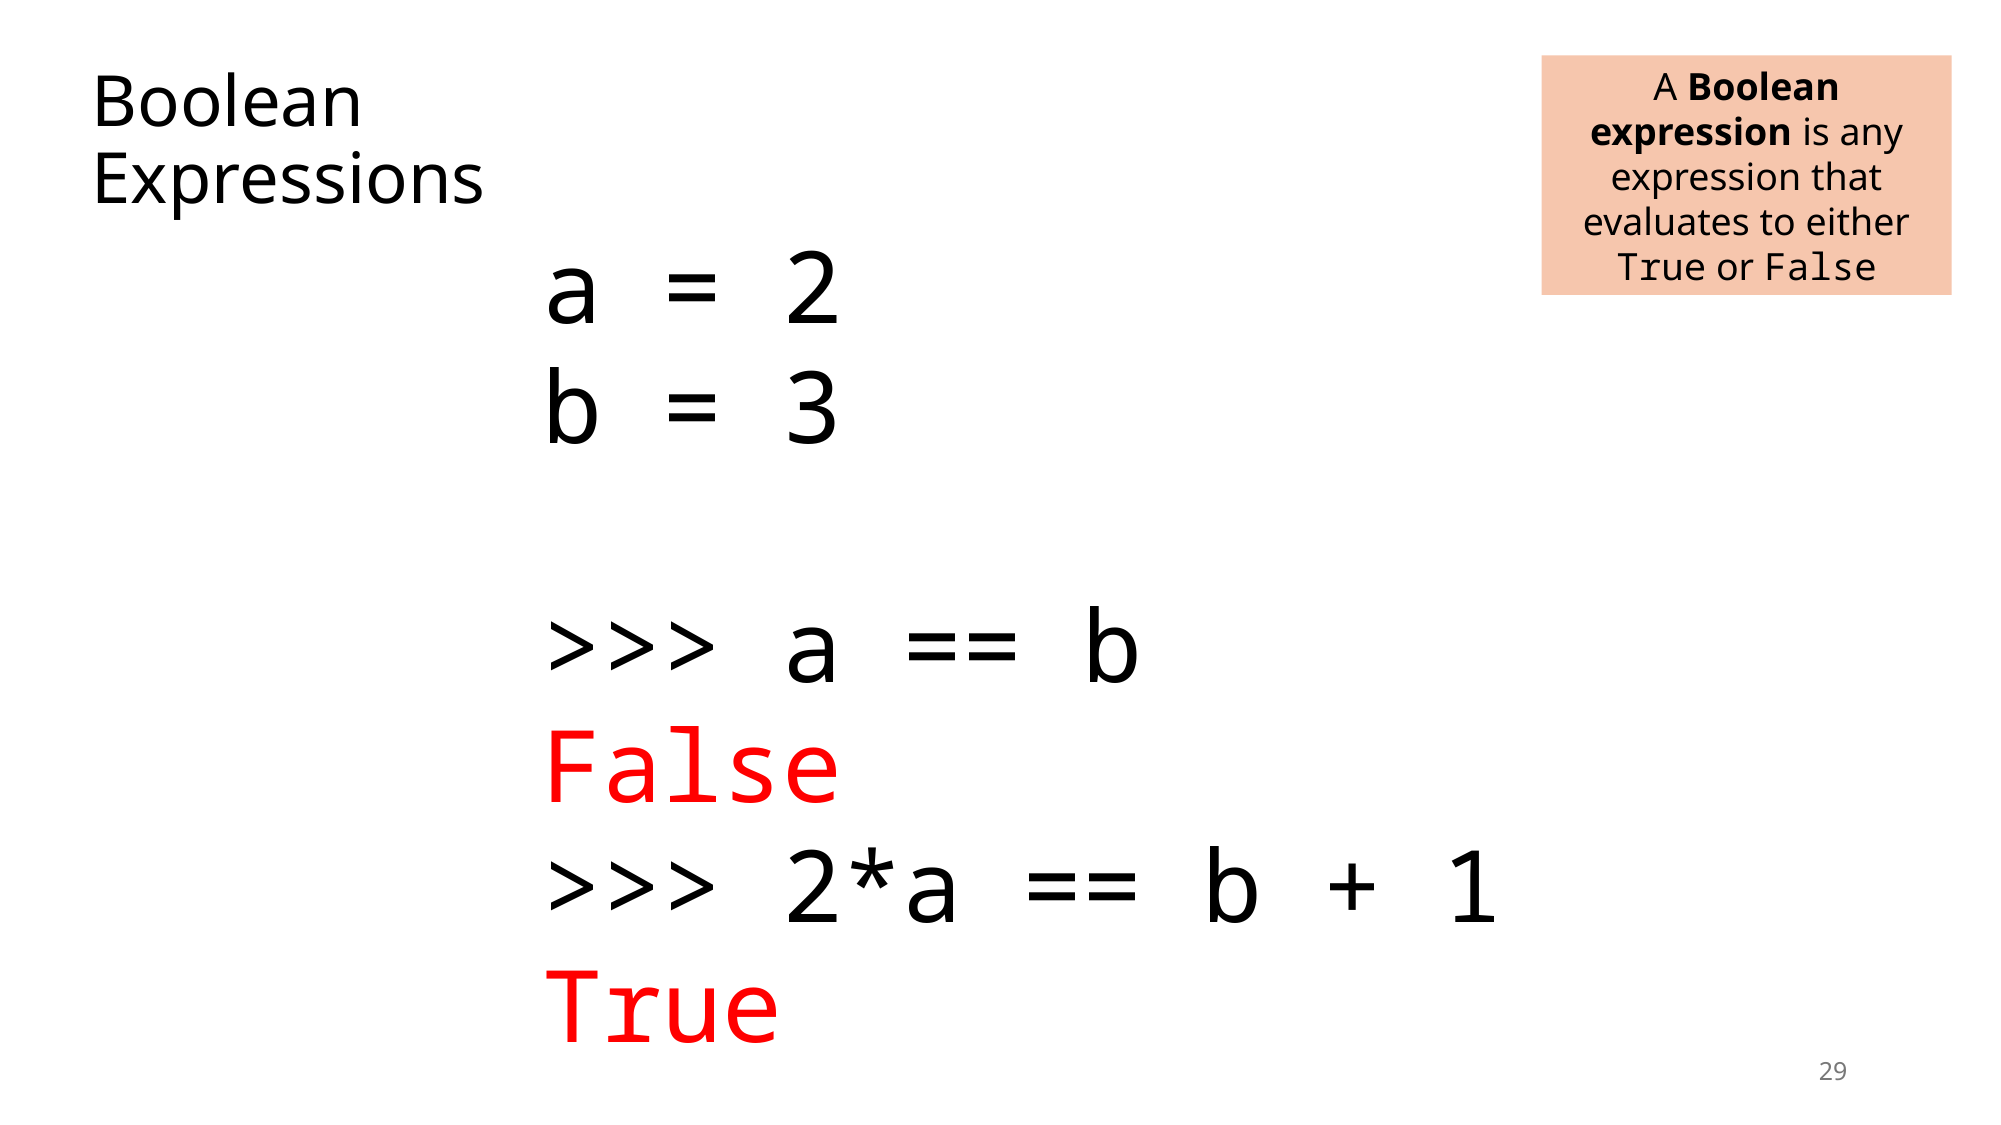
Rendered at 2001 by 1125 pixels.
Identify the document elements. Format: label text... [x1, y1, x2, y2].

text_box A Boolean expression is any expression that evaluates to either True or False [1541, 55, 1952, 295]
title Boolean Expressions [76, 33, 519, 251]
slide_number 29 [1412, 1042, 1863, 1103]
text_box a = 2 b = 3 >>> a == b False >>> 2*a == b + 1 True [528, 215, 1518, 1071]
